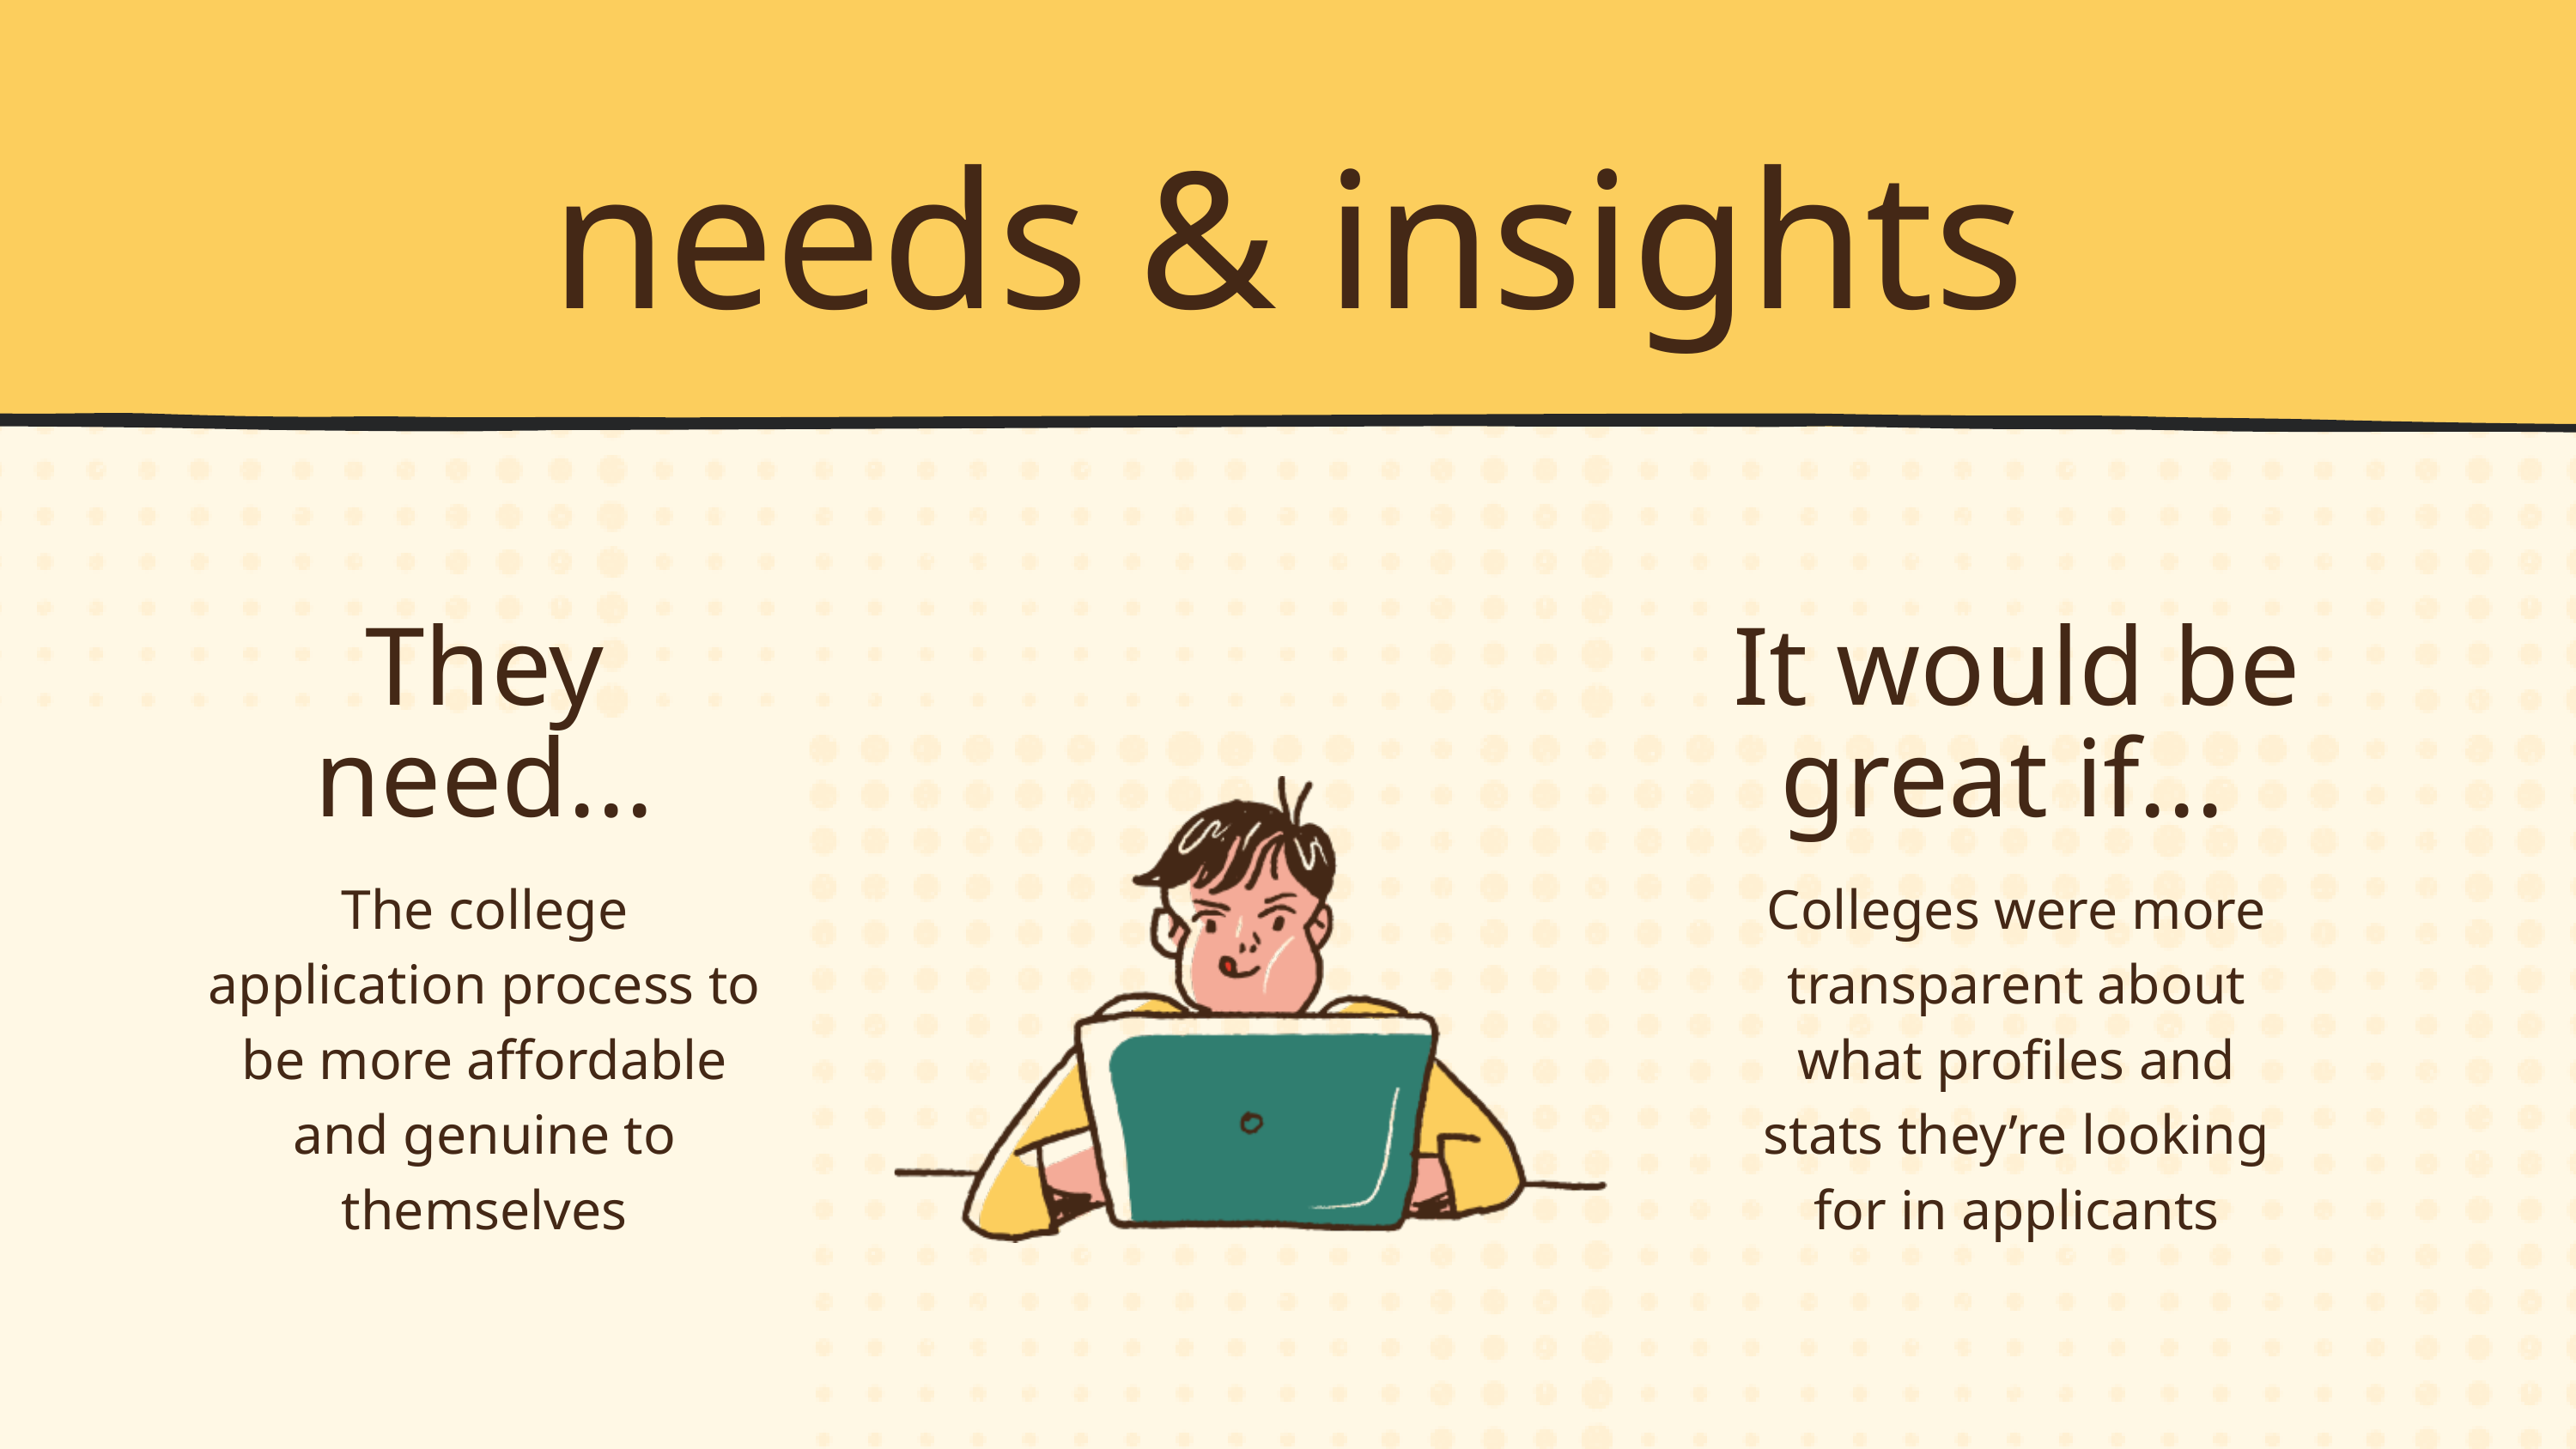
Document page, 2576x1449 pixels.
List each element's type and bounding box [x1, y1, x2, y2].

text_box [0, 0, 2576, 435]
text_box [0, 445, 2576, 1449]
